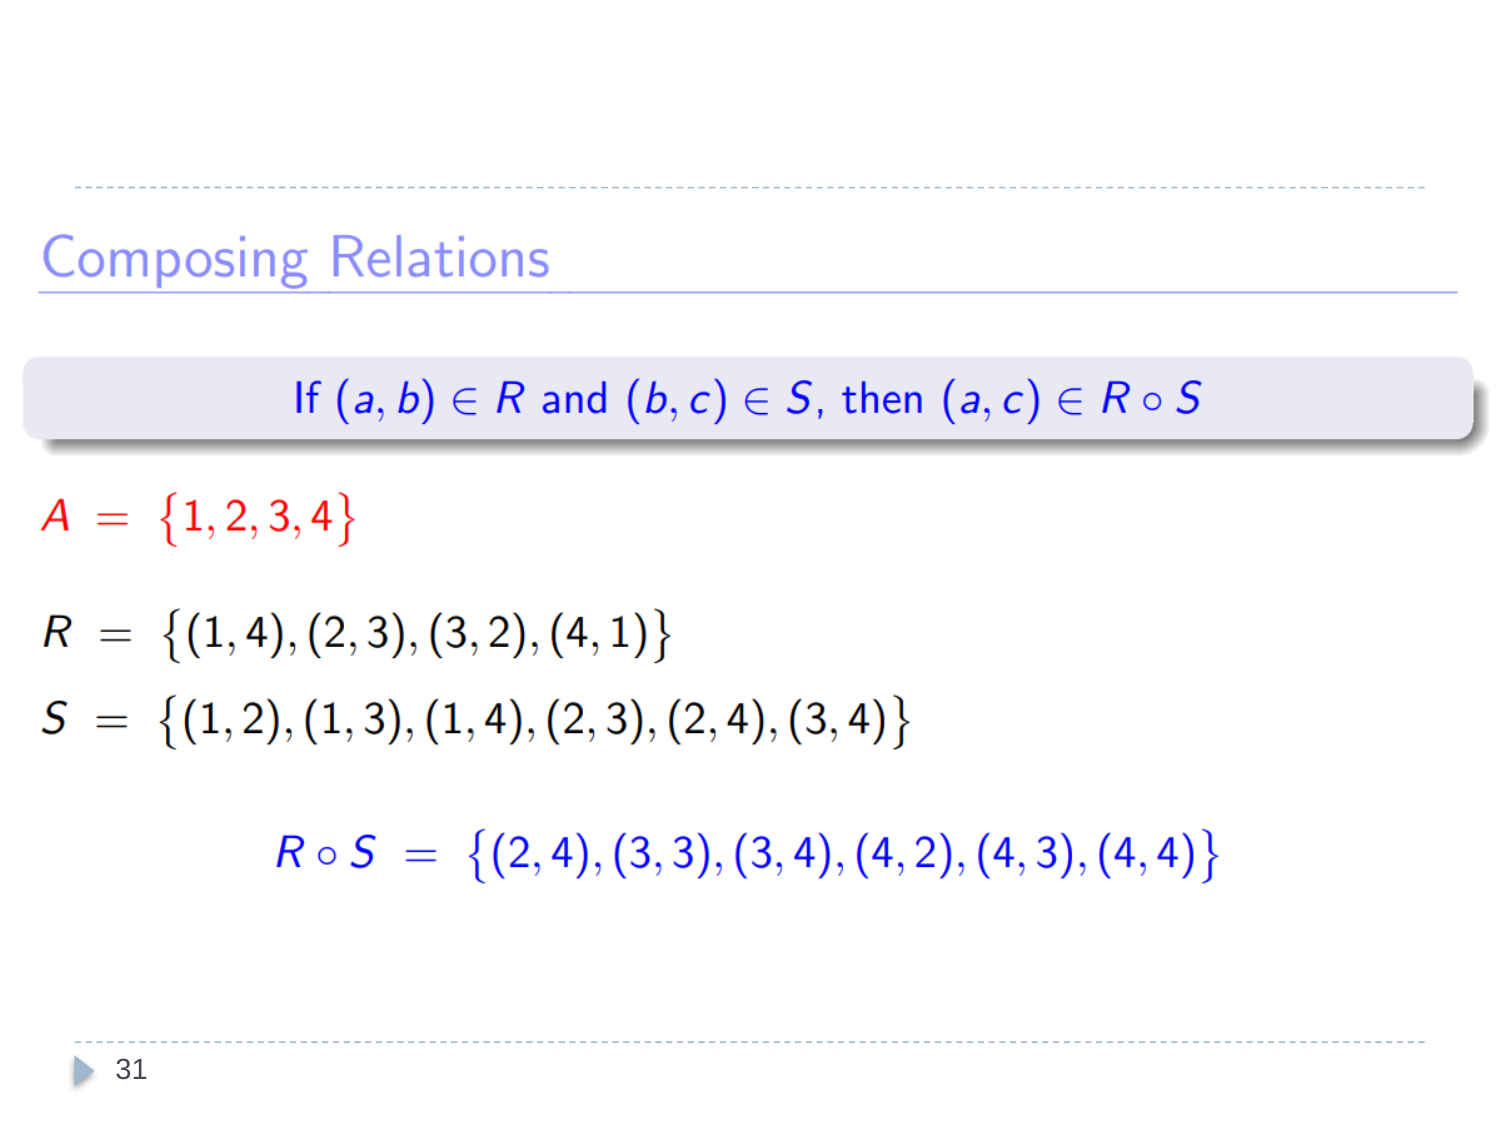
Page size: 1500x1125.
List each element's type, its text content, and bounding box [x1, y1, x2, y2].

picture [10, 199, 1490, 926]
slide_number 31 [100, 1042, 426, 1103]
